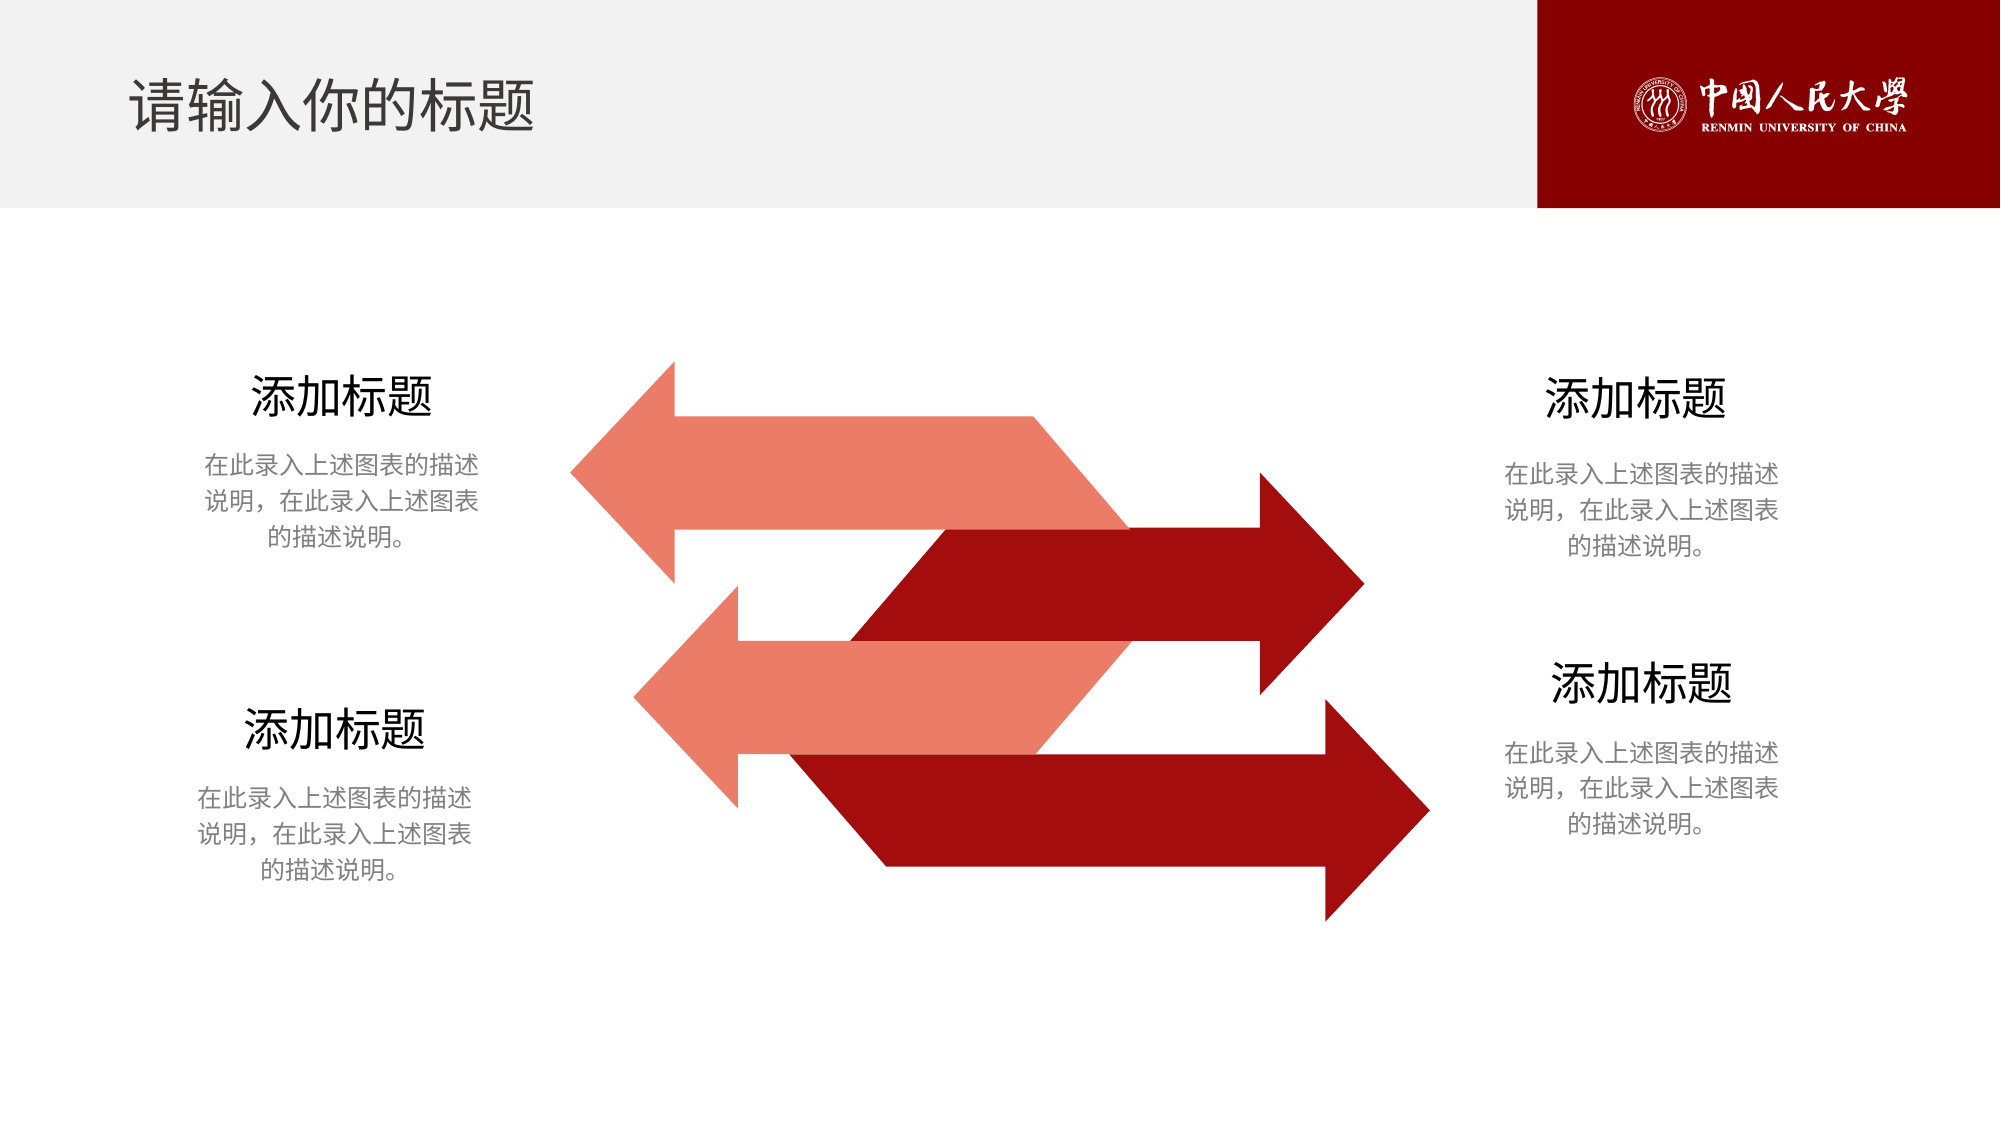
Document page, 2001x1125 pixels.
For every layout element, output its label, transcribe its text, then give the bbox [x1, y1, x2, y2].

text_box [1536, 0, 2000, 209]
text_box [155, 693, 516, 923]
text_box 添加标题 [208, 693, 463, 764]
text_box 在此录入上述图表的描述说明，在此录入上述图表的描述说明。 [173, 769, 498, 893]
text_box 在此录入上述图表的描述说明，在此录入上述图表的描述说明。 [1480, 445, 1804, 569]
text_box 在此录入上述图表的描述说明，在此录入上述图表的描述说明。 [180, 436, 504, 559]
text_box [1460, 357, 1821, 588]
text_box [161, 360, 523, 590]
text_box 添加标题 [214, 360, 470, 430]
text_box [570, 361, 1430, 922]
text_box 在此录入上述图表的描述说明，在此录入上述图表的描述说明。 [1480, 723, 1804, 847]
text_box 请输入你的标题 [113, 61, 634, 146]
picture [1633, 70, 1911, 138]
text_box [1462, 647, 1823, 877]
text_box 添加标题 [1508, 362, 1764, 433]
text_box [0, 0, 1536, 209]
text_box 添加标题 [1514, 647, 1770, 718]
